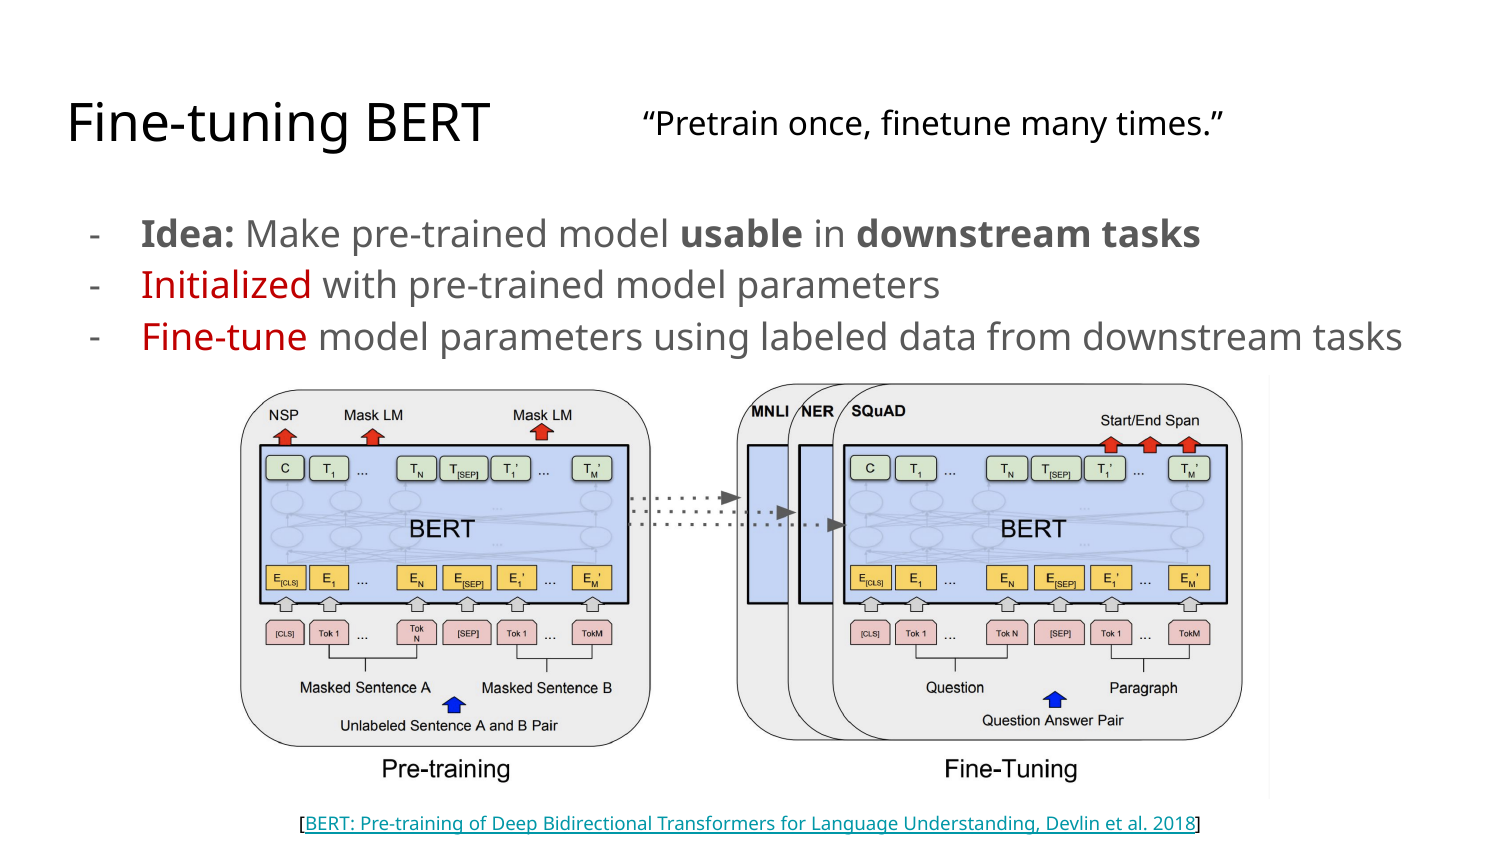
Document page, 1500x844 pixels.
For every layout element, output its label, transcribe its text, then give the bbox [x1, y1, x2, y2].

picture [230, 374, 1270, 800]
text_box “Pretrain once, finetune many times.” [628, 94, 1379, 150]
text_box [BERT: Pre-training of Deep Bidirectional Transformers for Language Understanding, Devlin et al. 2018] [77, 799, 1423, 844]
list Idea: Make pre-trained model usable in downstream tasks Initialized with pre-trained model parameters Fine-tune model parameters using labeled data from downstream tasks [51, 189, 1449, 750]
title Fine-tuning BERT [51, 72, 1449, 167]
